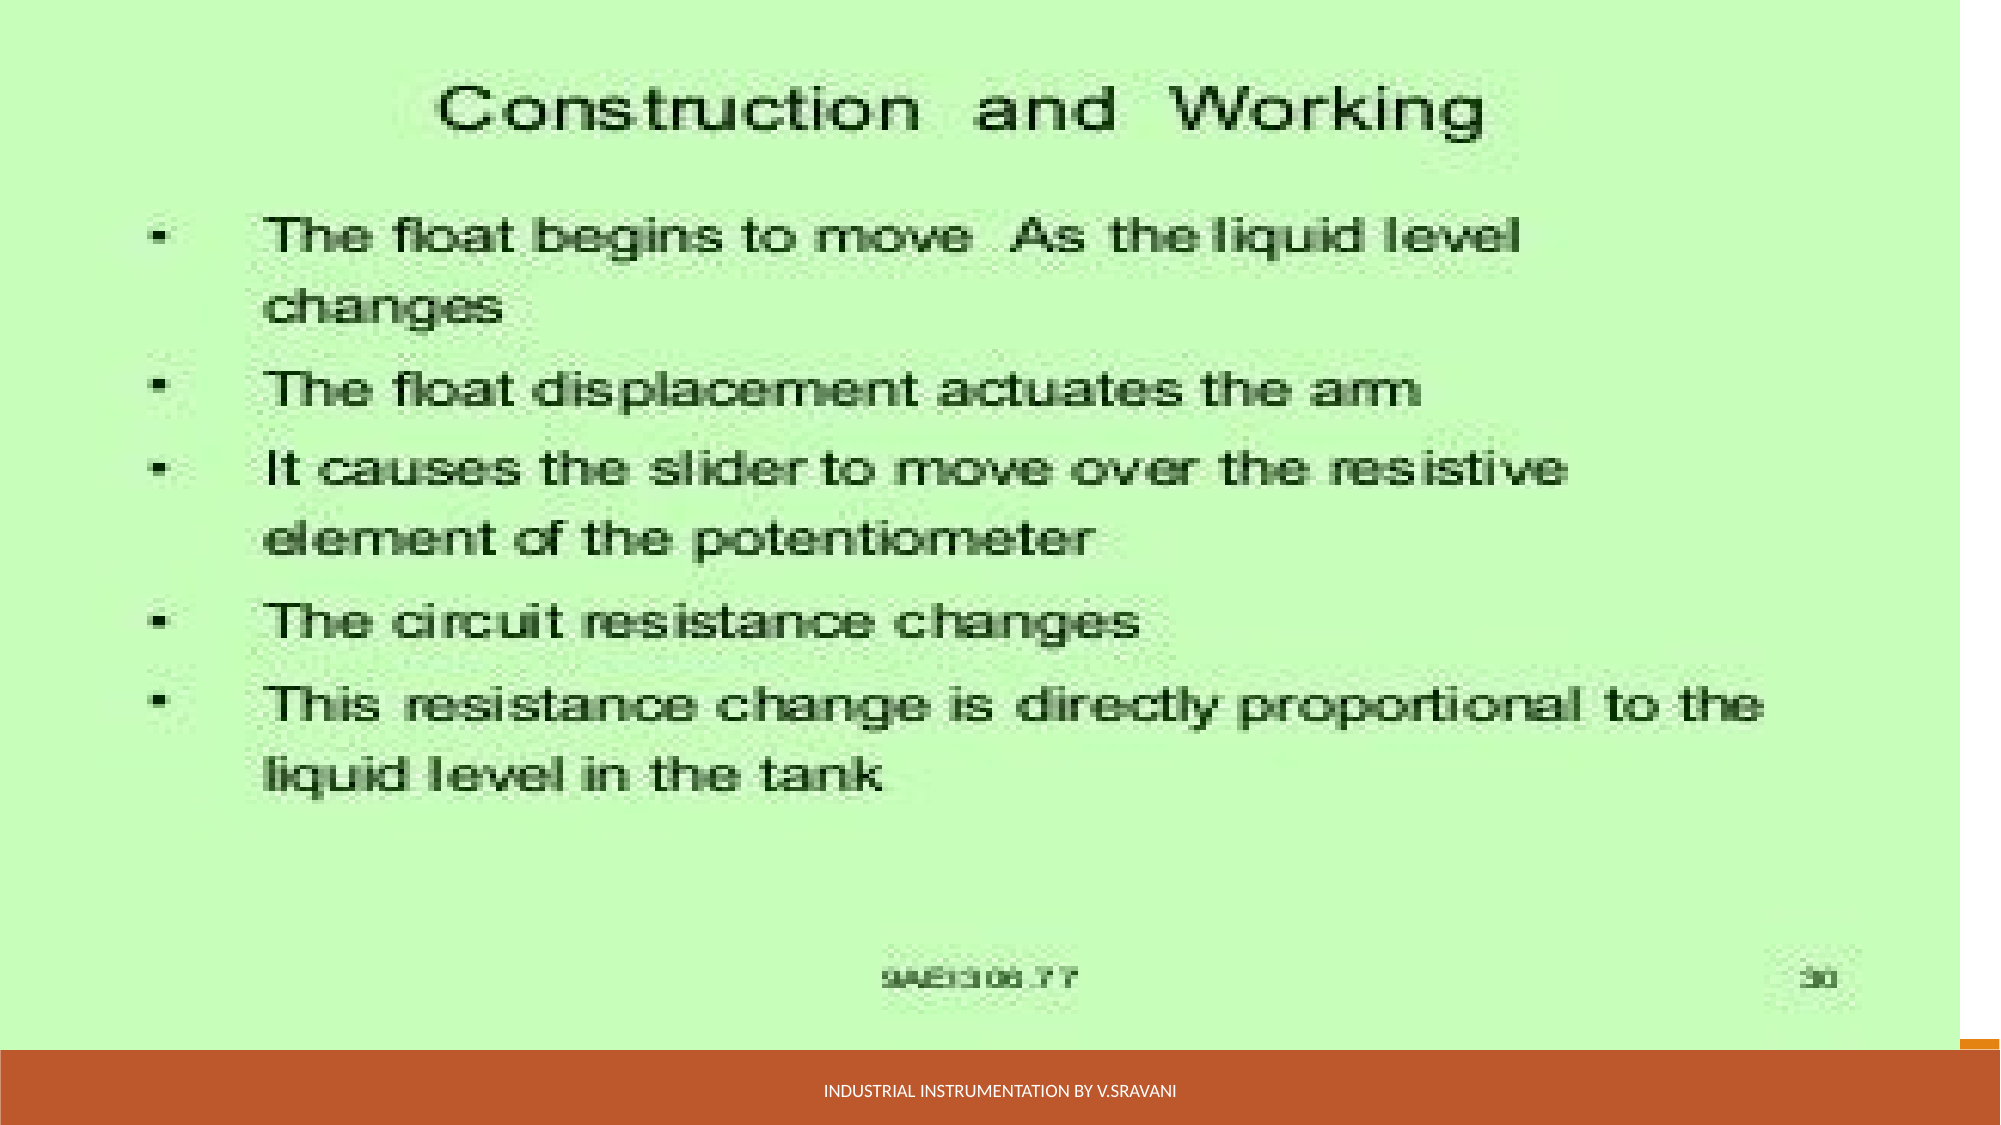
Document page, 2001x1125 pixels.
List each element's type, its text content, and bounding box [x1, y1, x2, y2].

footer Industrial Instrumentation by V.Sravani [604, 1059, 1396, 1120]
picture [0, 0, 1961, 1051]
